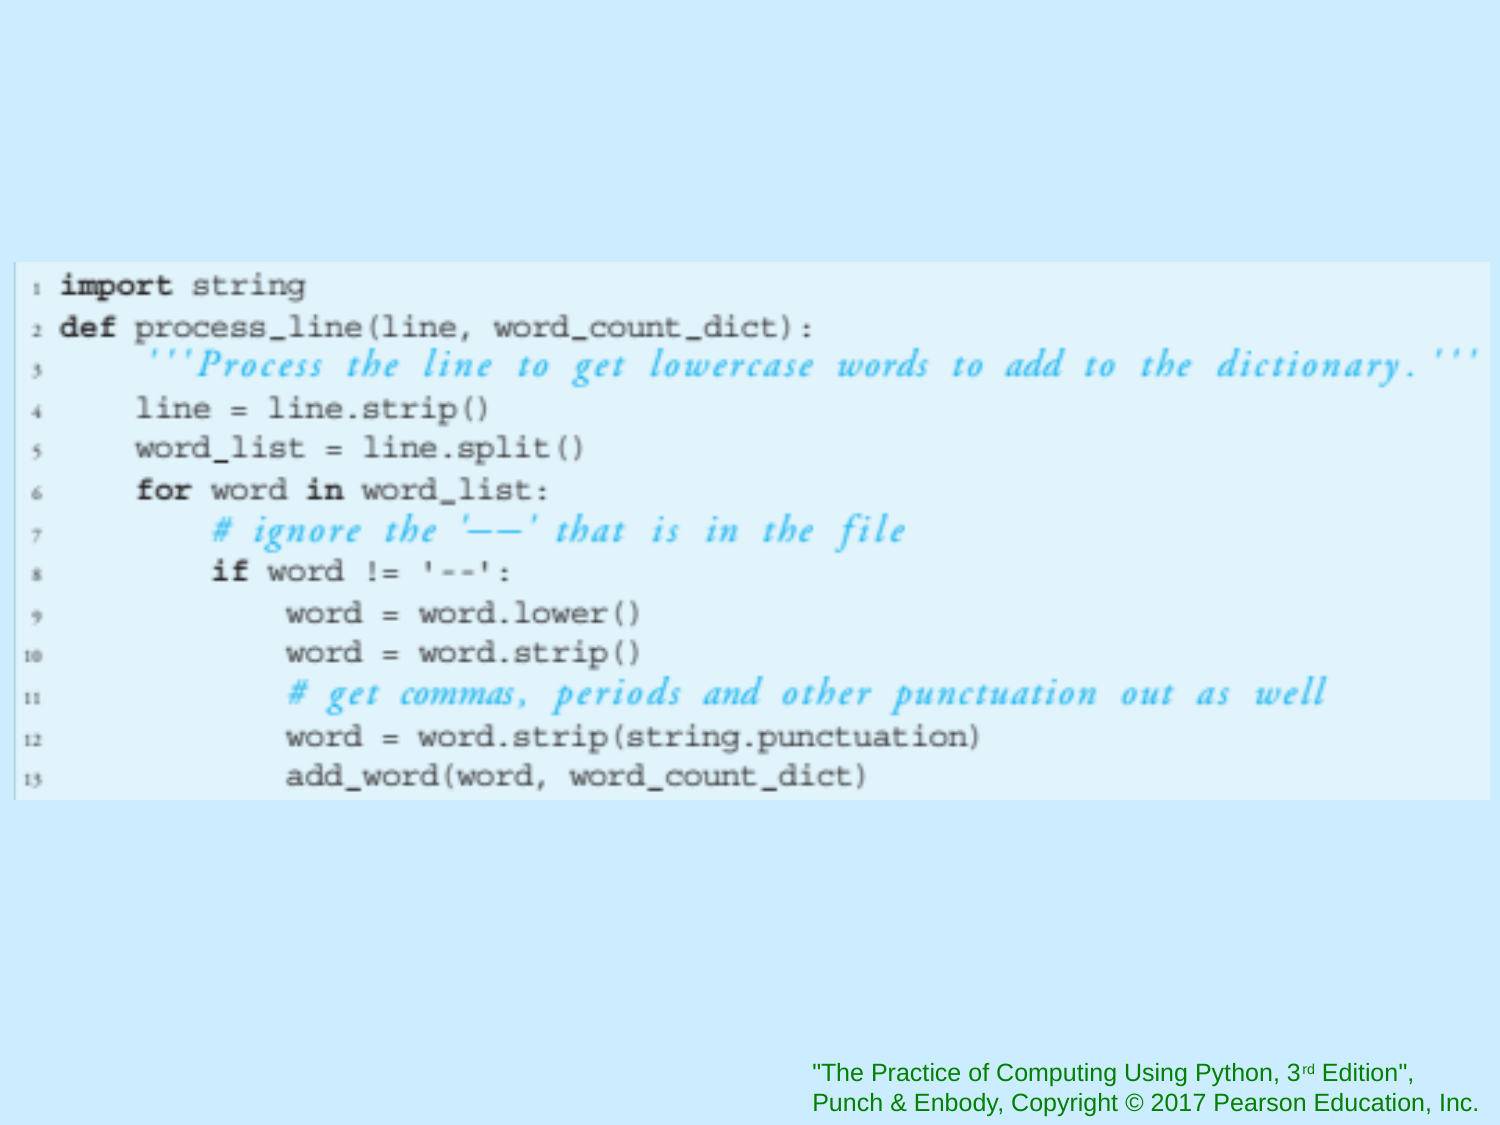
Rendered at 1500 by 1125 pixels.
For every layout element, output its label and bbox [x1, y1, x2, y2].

list [9, 262, 1491, 801]
